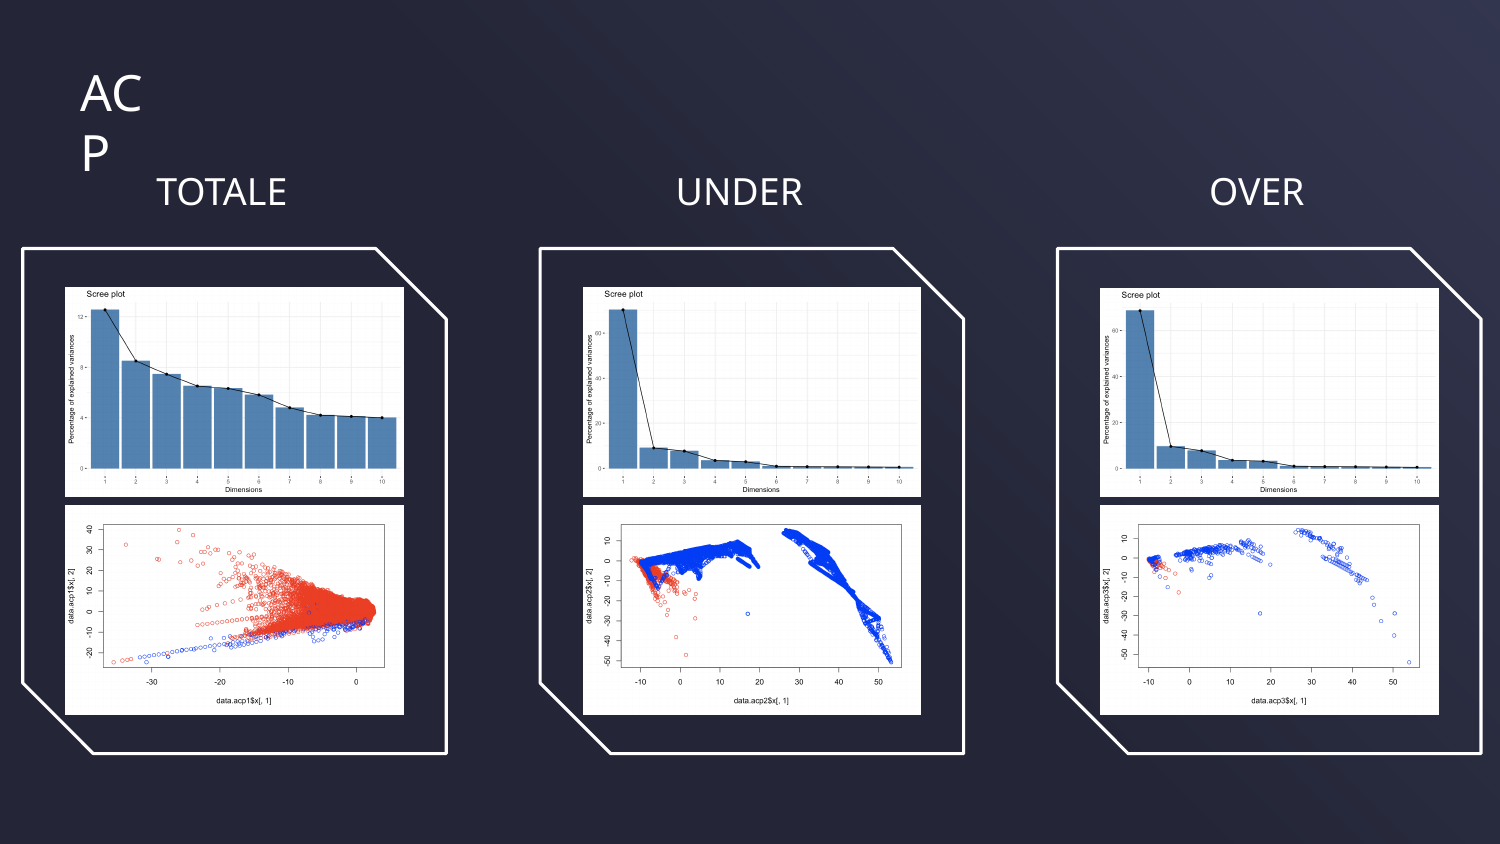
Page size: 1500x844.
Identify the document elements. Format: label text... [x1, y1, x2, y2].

text_box [1057, 248, 1482, 754]
text_box [22, 248, 447, 754]
text_box [540, 248, 964, 754]
title ACP [65, 46, 189, 120]
title UNDER [555, 152, 924, 226]
picture [65, 505, 404, 715]
picture [1100, 287, 1439, 497]
picture [582, 505, 921, 715]
picture [582, 287, 921, 497]
picture [65, 287, 404, 497]
title TOTALE [37, 152, 407, 226]
title OVER [1072, 152, 1442, 226]
picture [1100, 505, 1439, 715]
